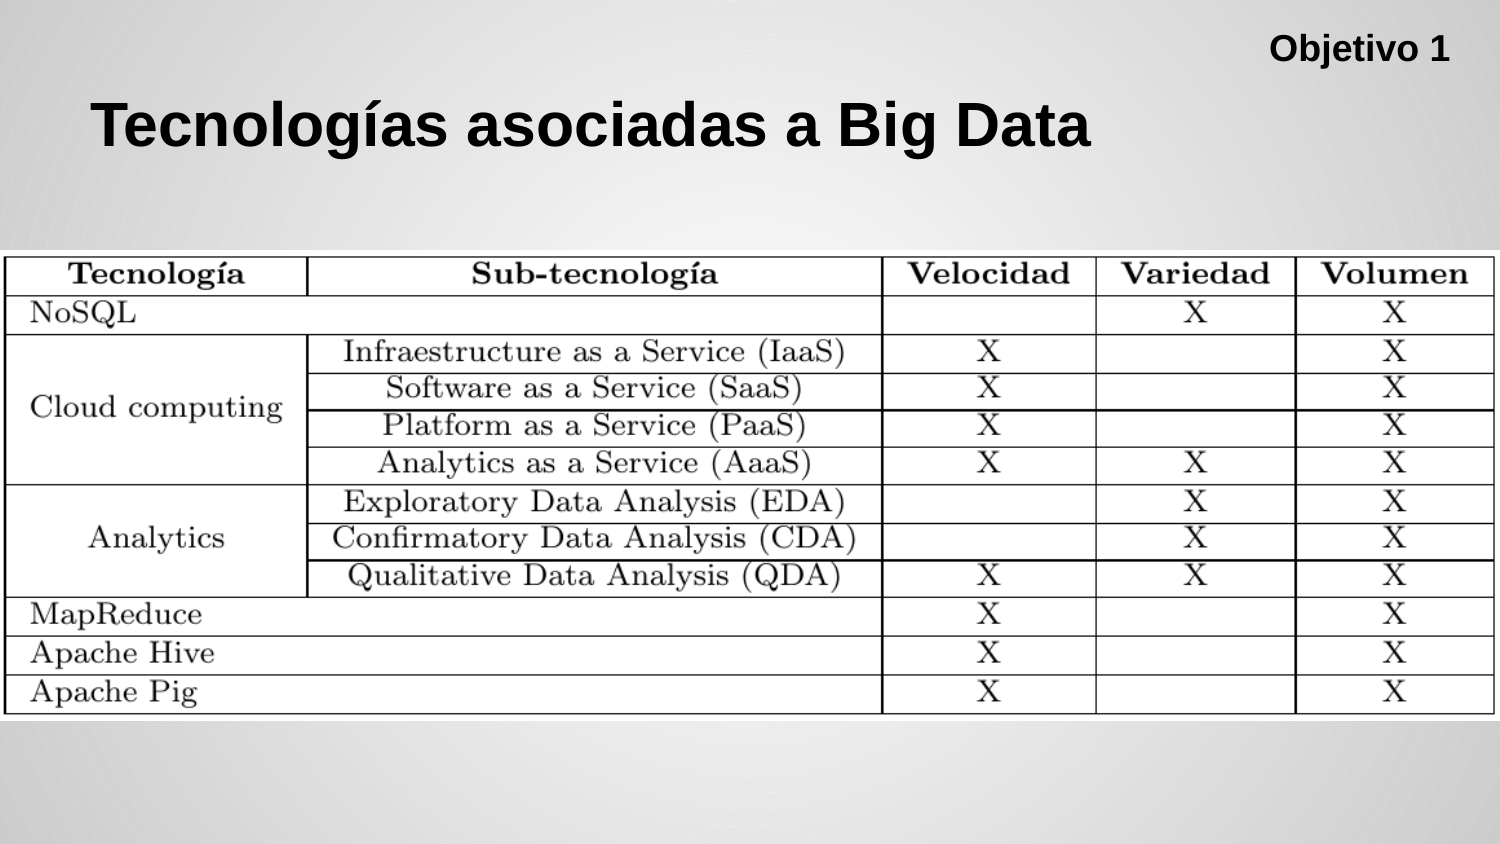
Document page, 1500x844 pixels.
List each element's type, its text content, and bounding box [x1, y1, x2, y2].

title Tecnologías asociadas a Big Data [75, 33, 1425, 175]
picture [0, 250, 1500, 721]
title Objetivo 1 [1254, 0, 1500, 85]
